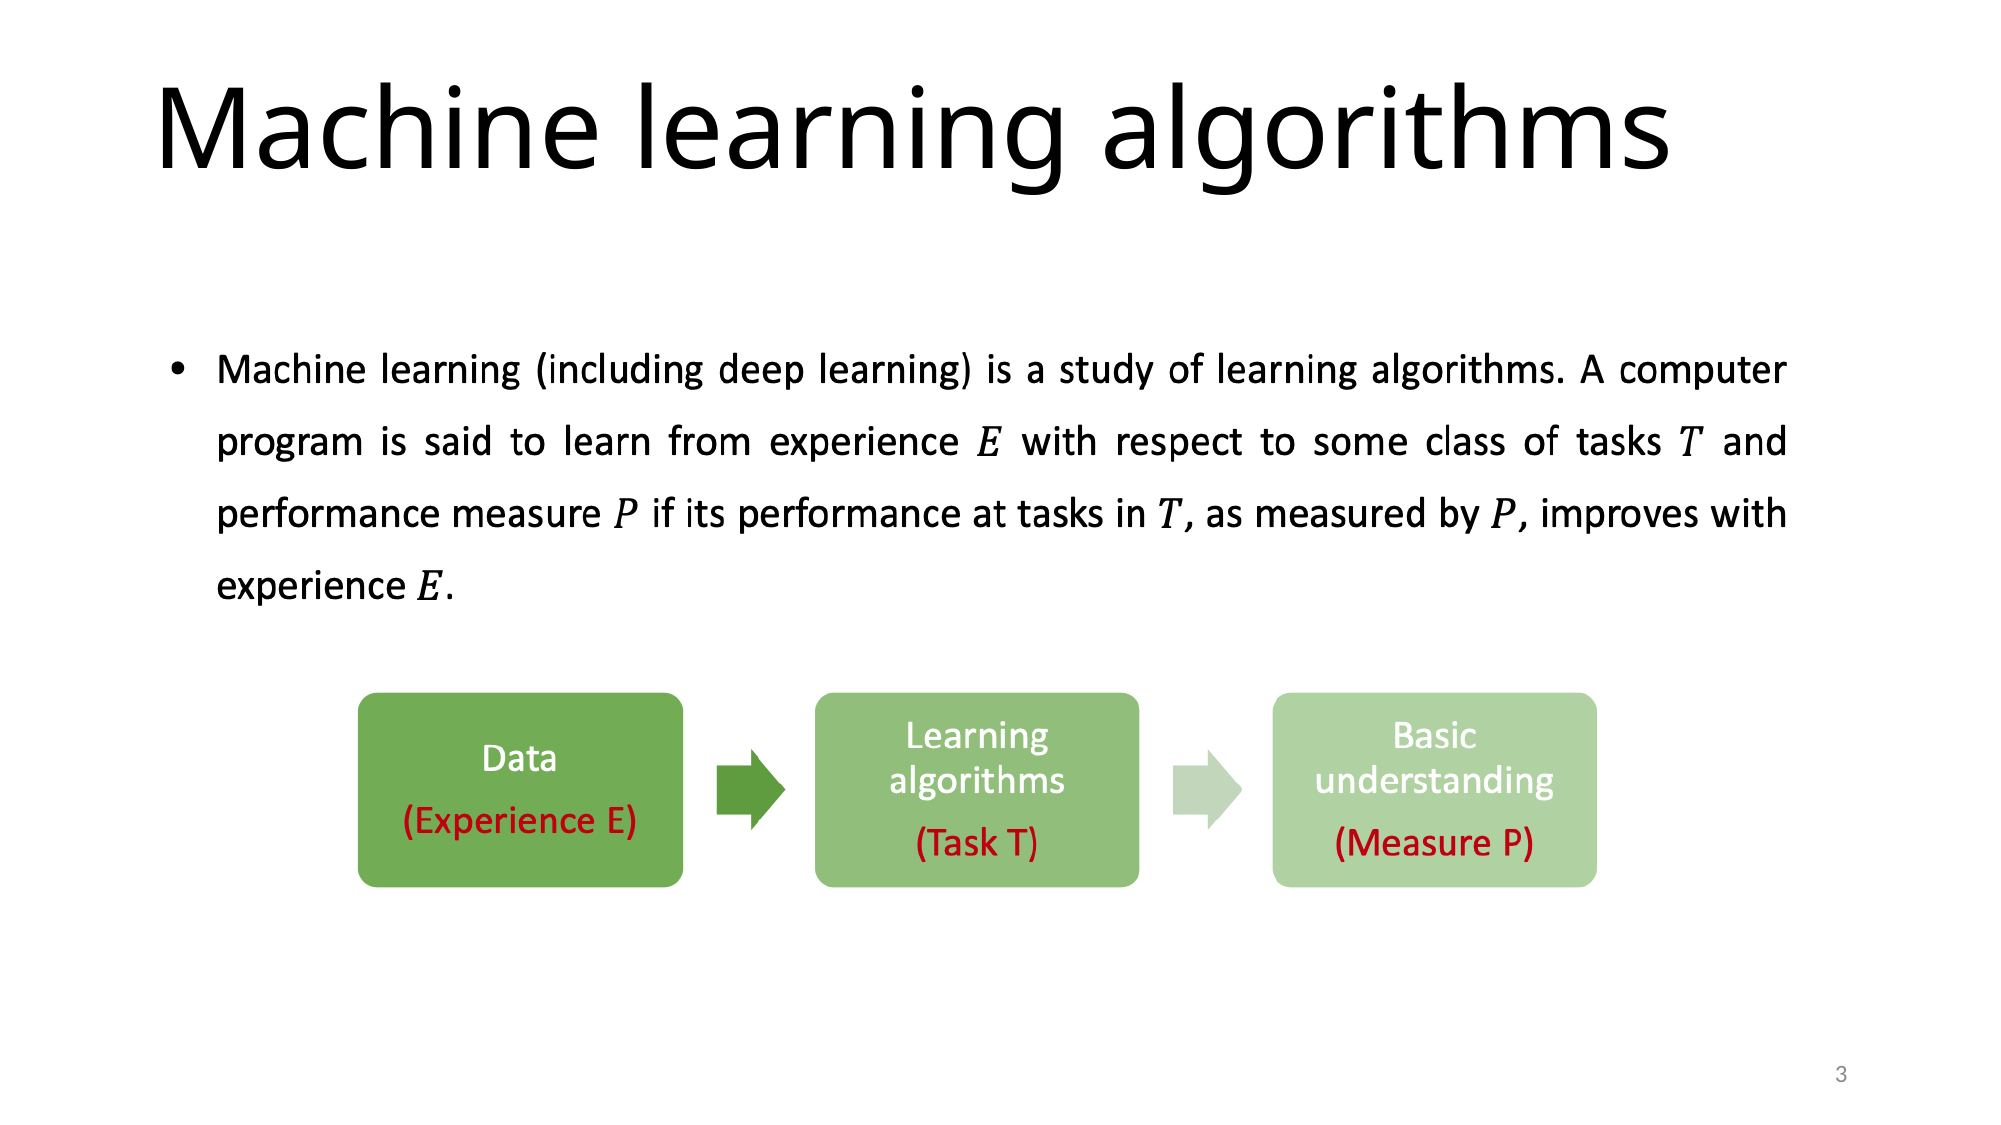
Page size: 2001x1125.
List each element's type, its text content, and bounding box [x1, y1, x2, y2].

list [137, 313, 1863, 1000]
slide_number 3 [1412, 1042, 1863, 1103]
title Machine learning algorithms [137, 47, 1863, 201]
